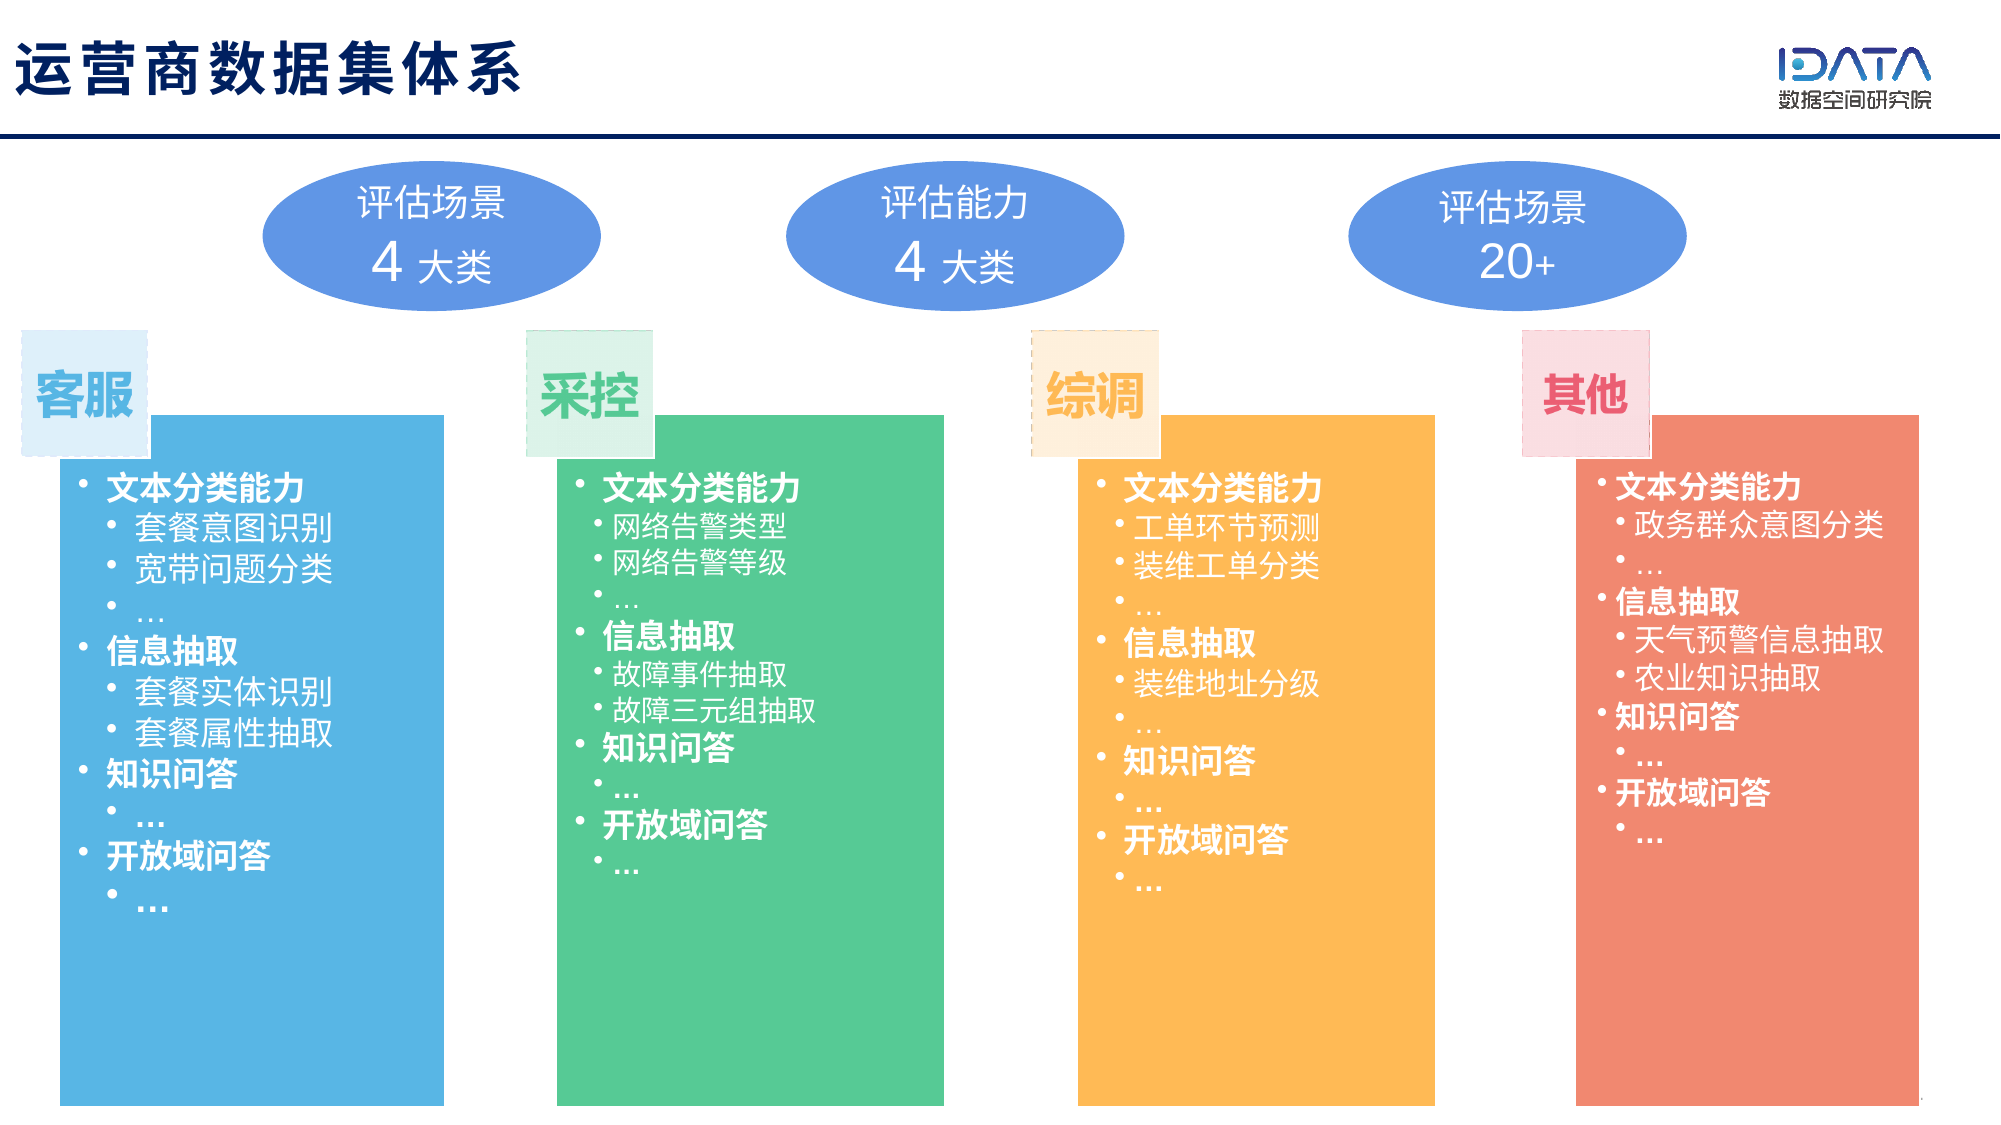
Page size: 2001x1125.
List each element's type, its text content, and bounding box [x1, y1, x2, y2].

text_box 评估场景 4大类 [261, 160, 602, 273]
title 运营商数据集体系 [0, 0, 773, 134]
text_box [435, 219, 467, 273]
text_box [0, 273, 1941, 1125]
text_box 评估能力 4大类 [785, 160, 1126, 273]
text_box 评估场景20+ [1347, 160, 1688, 273]
picture [1779, 47, 1931, 109]
